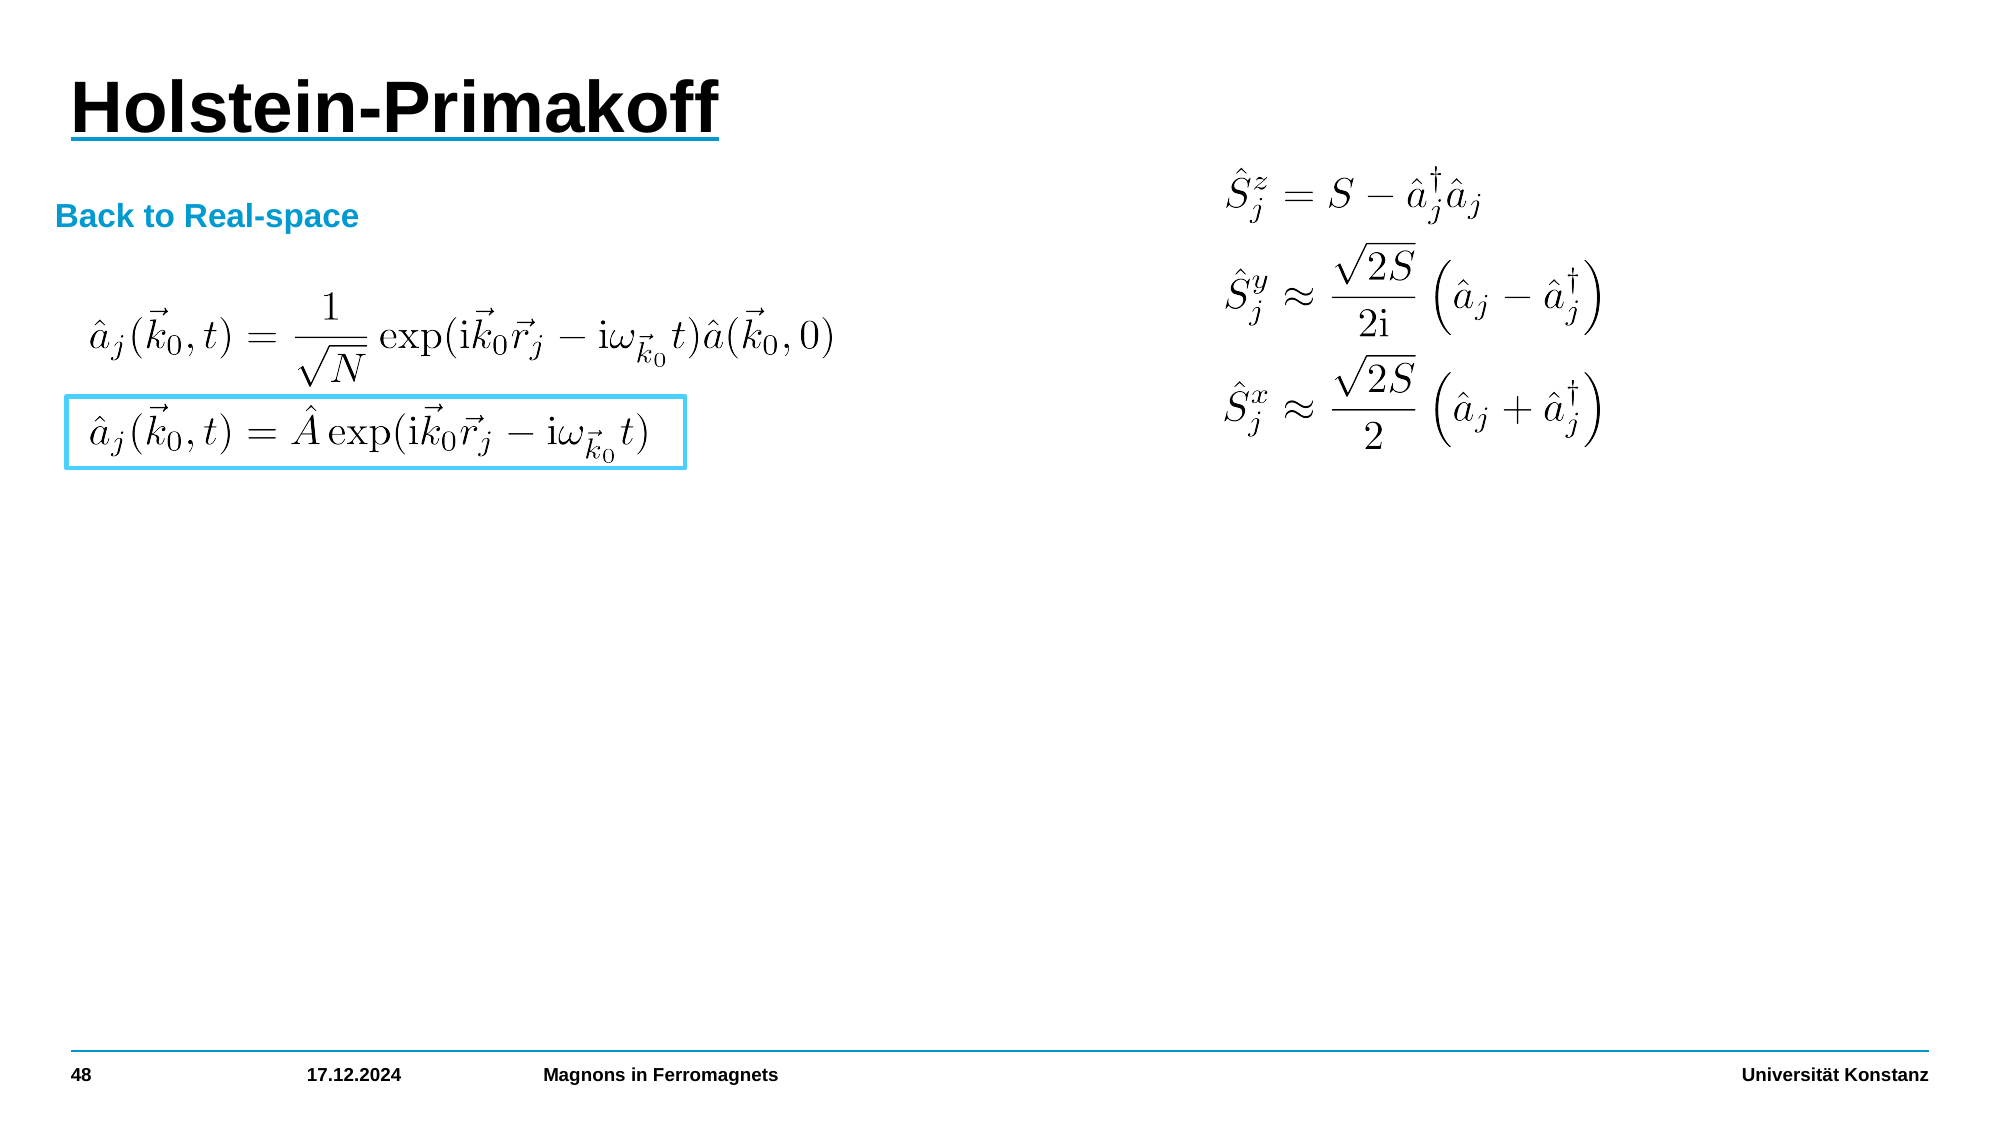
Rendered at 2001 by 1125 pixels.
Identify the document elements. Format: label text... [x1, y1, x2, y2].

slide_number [306, 1058, 512, 1094]
title Holstein-Primakoff [70, 66, 1457, 268]
footer Magnons in Ferromagnets [543, 1058, 1489, 1094]
text_box [64, 394, 88, 470]
list Back to Real-space [55, 189, 969, 863]
slide_number 48 [70, 1058, 276, 1094]
picture [90, 291, 832, 463]
picture [1224, 166, 1600, 450]
